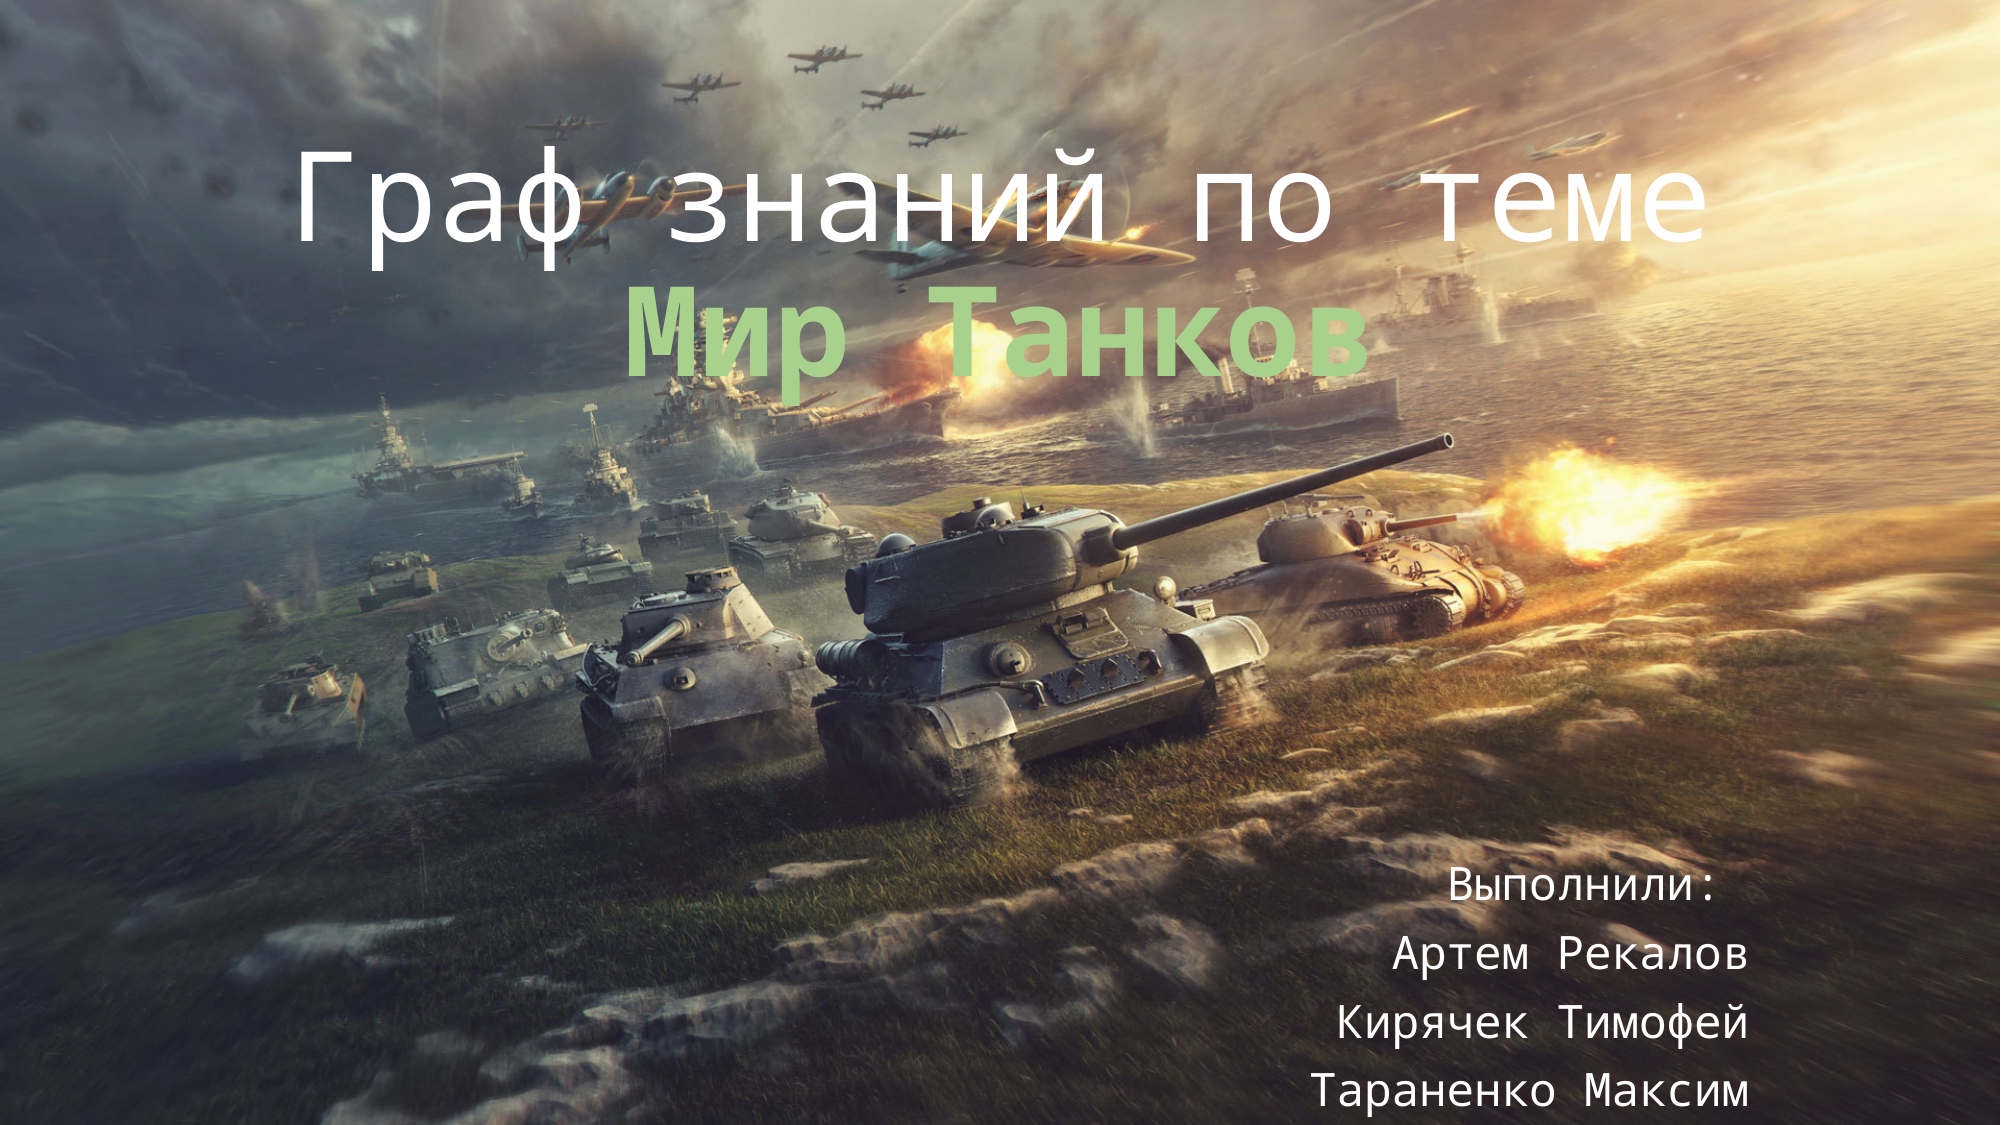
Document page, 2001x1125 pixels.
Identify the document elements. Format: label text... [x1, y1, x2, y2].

picture [0, 0, 2000, 1125]
subtitle Выполнили: Артем Рекалов Кирячек Тимофей Тараненко Максим [264, 853, 1765, 1125]
title Граф знаний по теме Мир Танков [249, 19, 1750, 411]
